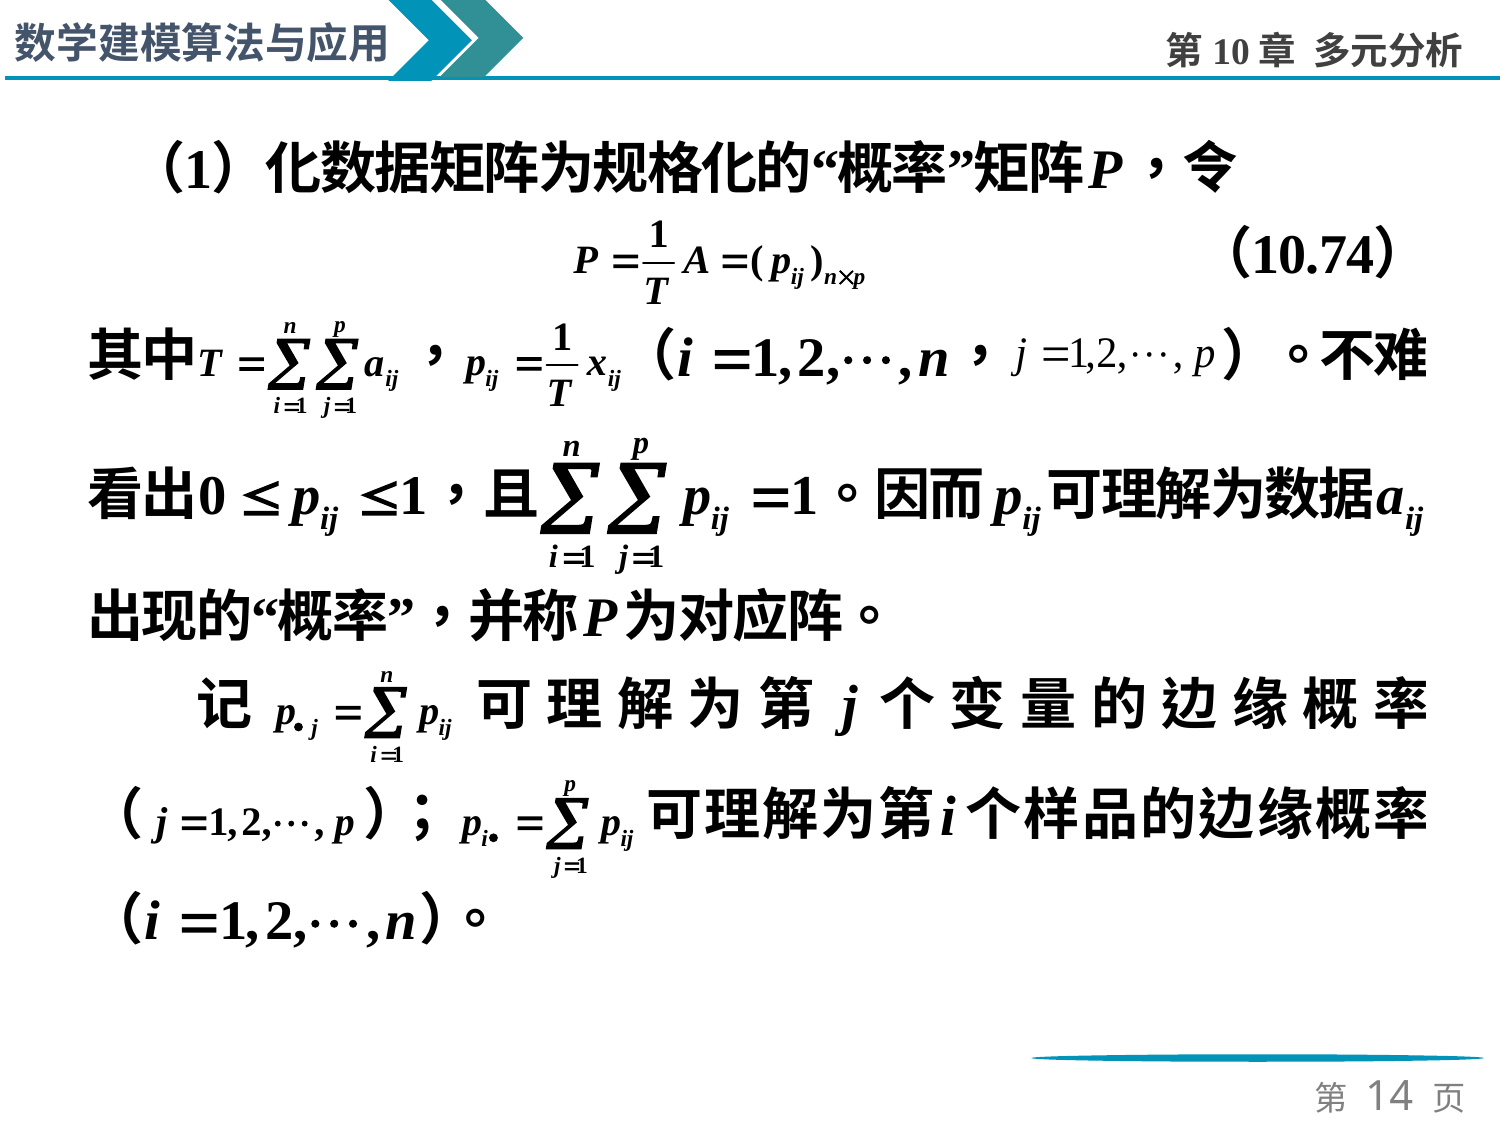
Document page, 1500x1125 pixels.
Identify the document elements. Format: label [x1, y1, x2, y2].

text_box [87, 131, 1426, 1125]
